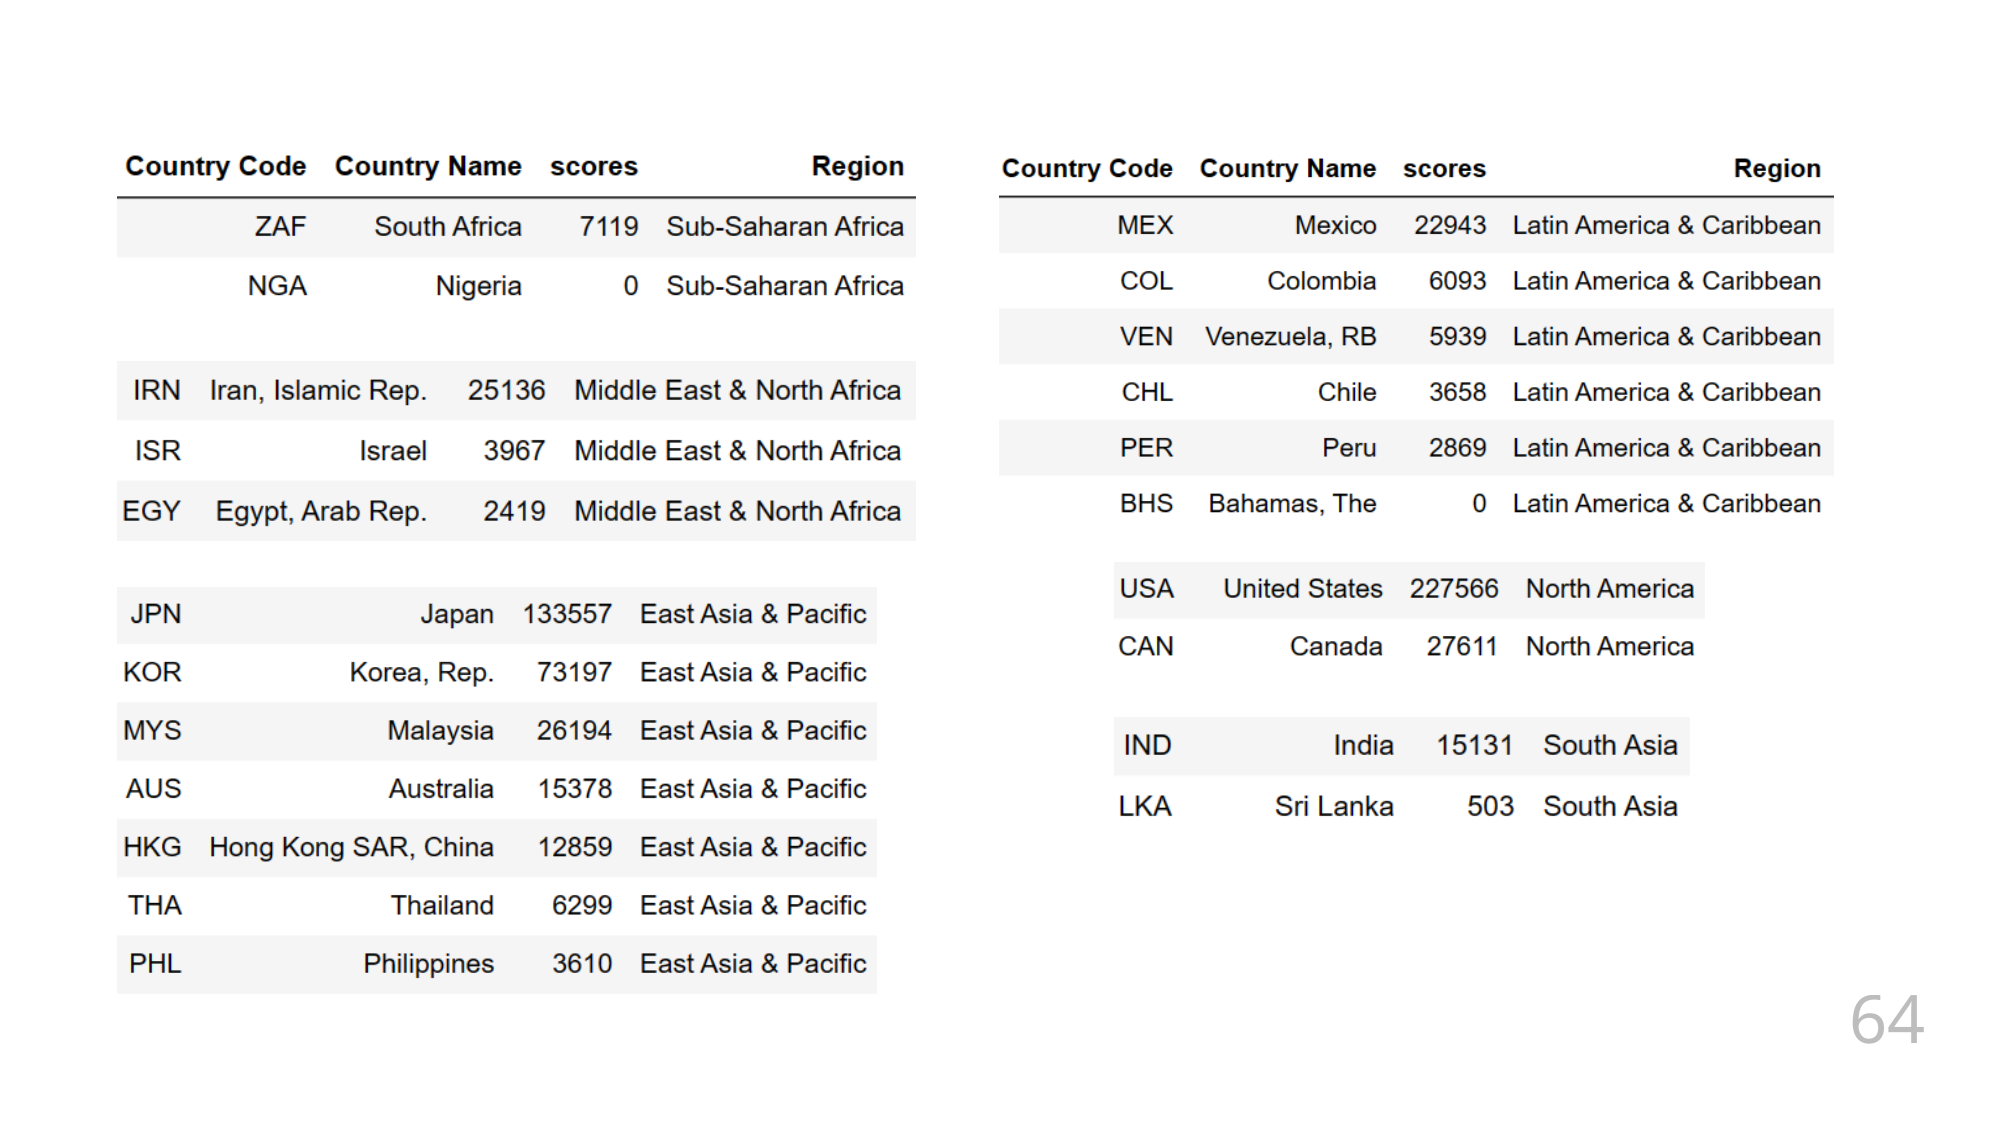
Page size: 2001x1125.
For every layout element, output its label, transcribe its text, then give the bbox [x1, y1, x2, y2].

picture [117, 361, 916, 541]
picture [999, 149, 1834, 521]
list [117, 136, 916, 315]
picture [1114, 562, 1706, 676]
slide_number 64 [1437, 963, 1941, 1076]
picture [117, 586, 878, 995]
picture [1114, 717, 1690, 832]
